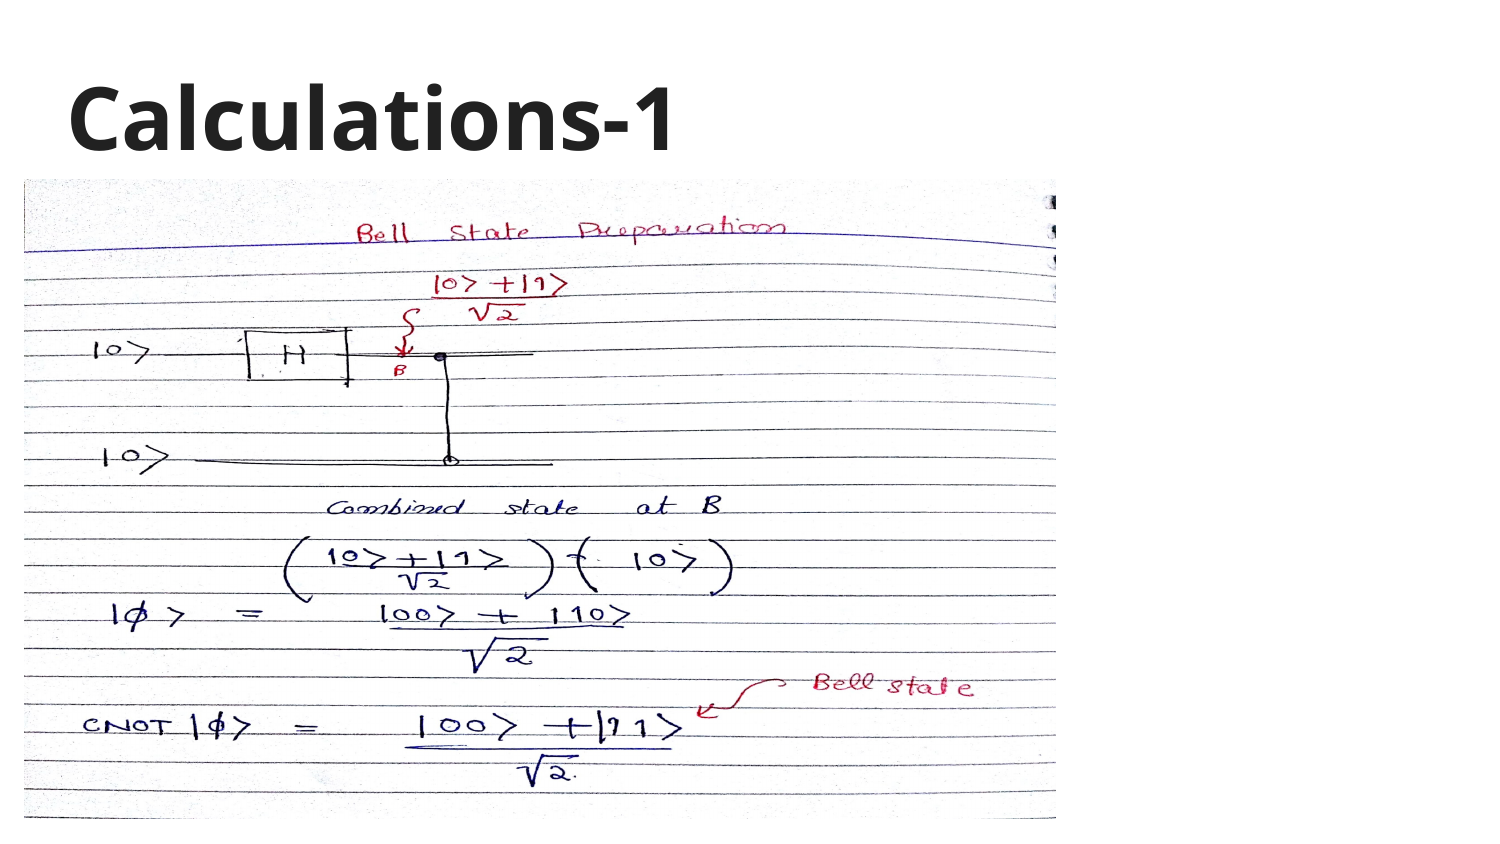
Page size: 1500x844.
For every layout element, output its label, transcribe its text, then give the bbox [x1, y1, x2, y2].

title Calculations-1 [51, 48, 1449, 180]
picture [24, 179, 1056, 819]
